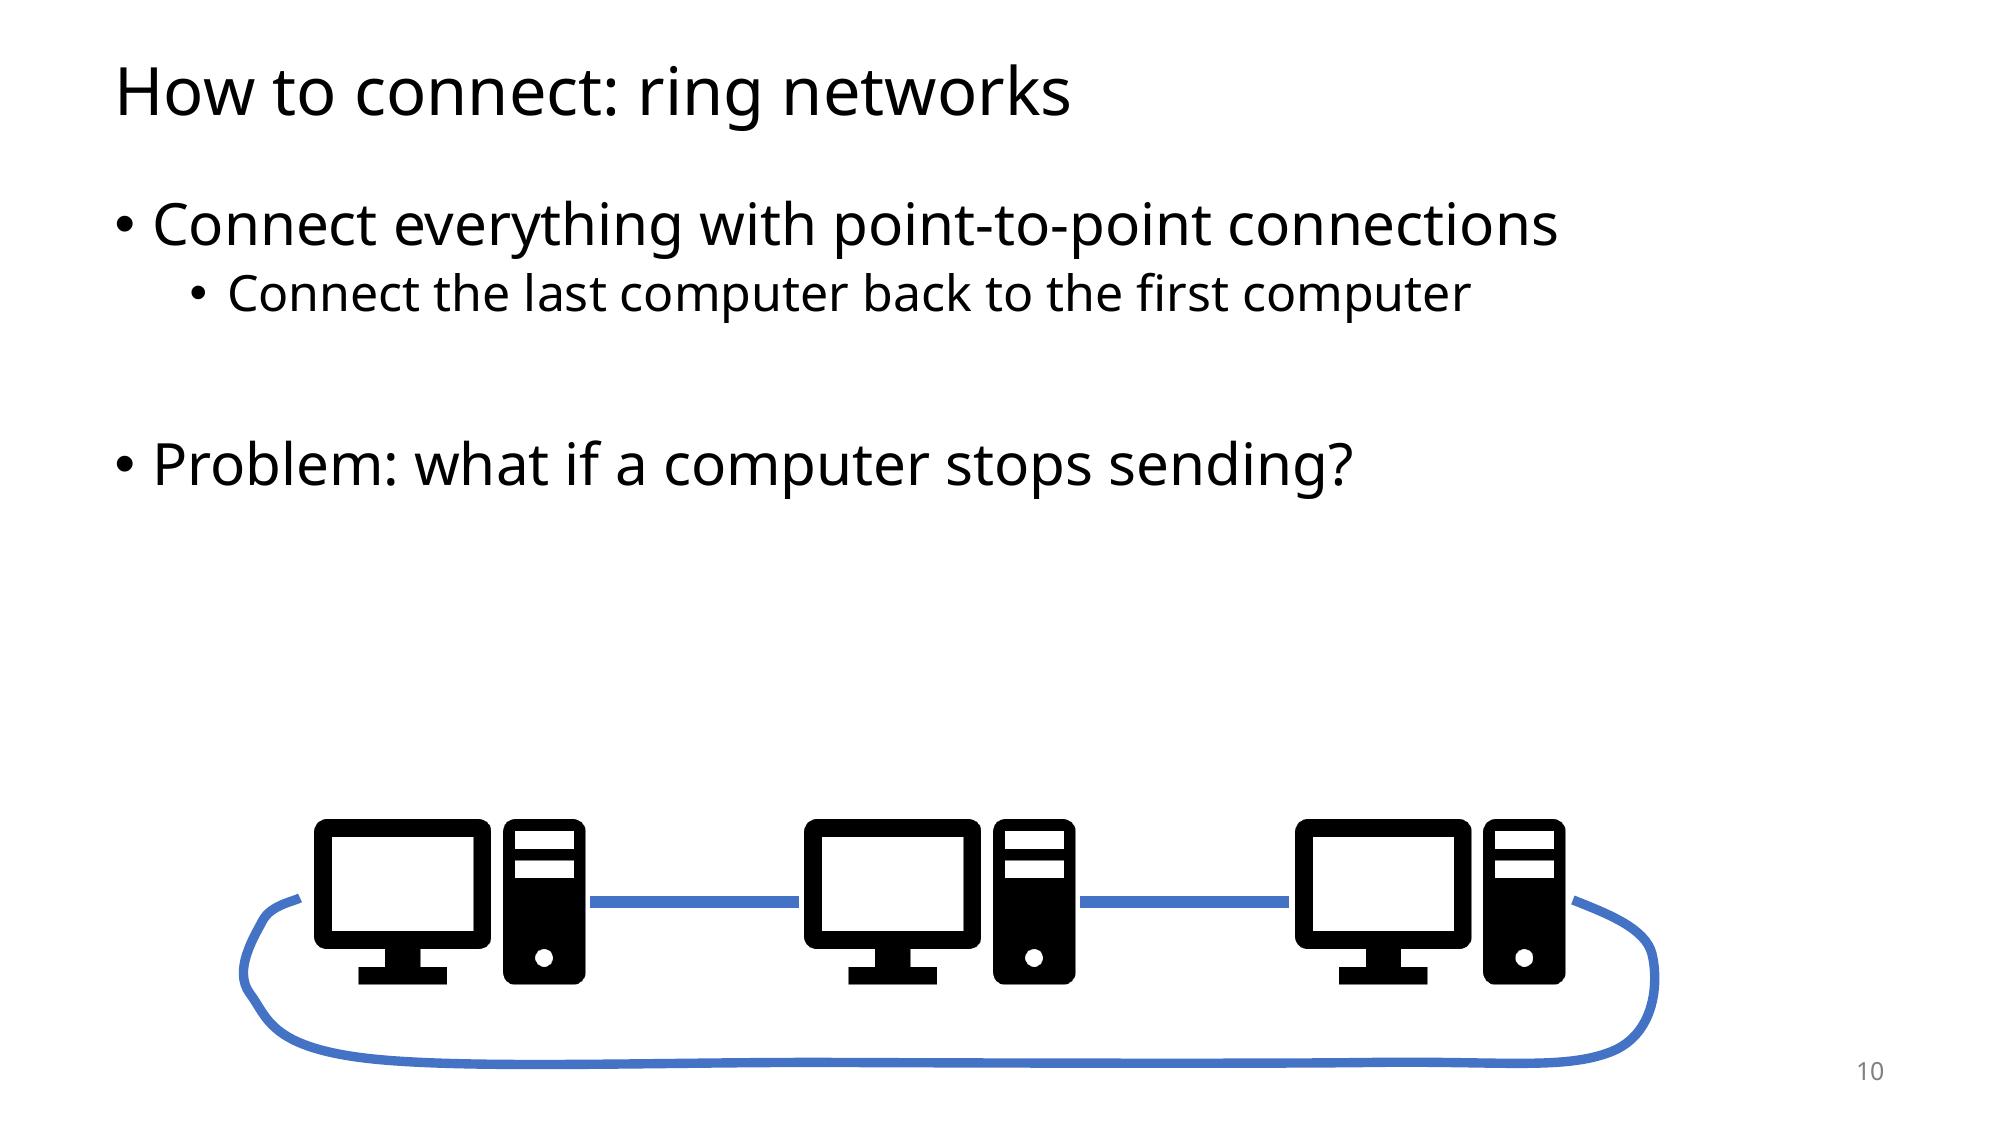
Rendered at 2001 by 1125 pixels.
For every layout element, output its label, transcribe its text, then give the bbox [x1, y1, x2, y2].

list Connect everything with point-to-point connections Connect the last computer back to the first computer Problem: what if a computer stops sending? [99, 187, 1900, 761]
slide_number 10 [1749, 1042, 1900, 1103]
title How to connect: ring networks [99, 37, 1900, 150]
text_box [242, 896, 1656, 1066]
picture [308, 760, 591, 1043]
picture [1289, 760, 1571, 1043]
picture [798, 760, 1081, 1043]
